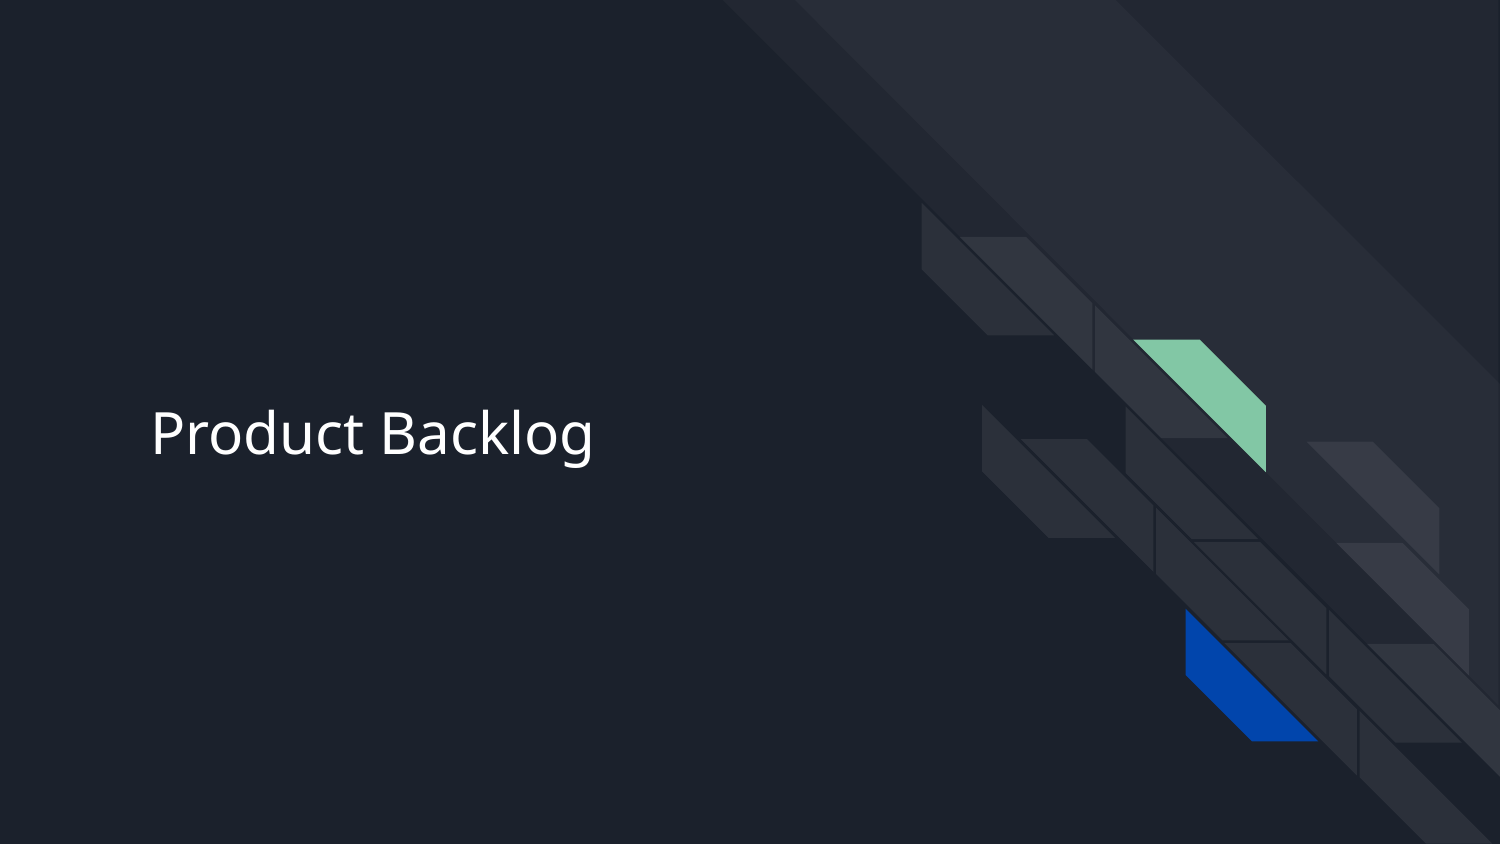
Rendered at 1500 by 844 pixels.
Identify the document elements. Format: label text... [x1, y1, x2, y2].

title Product Backlog [135, 336, 888, 526]
